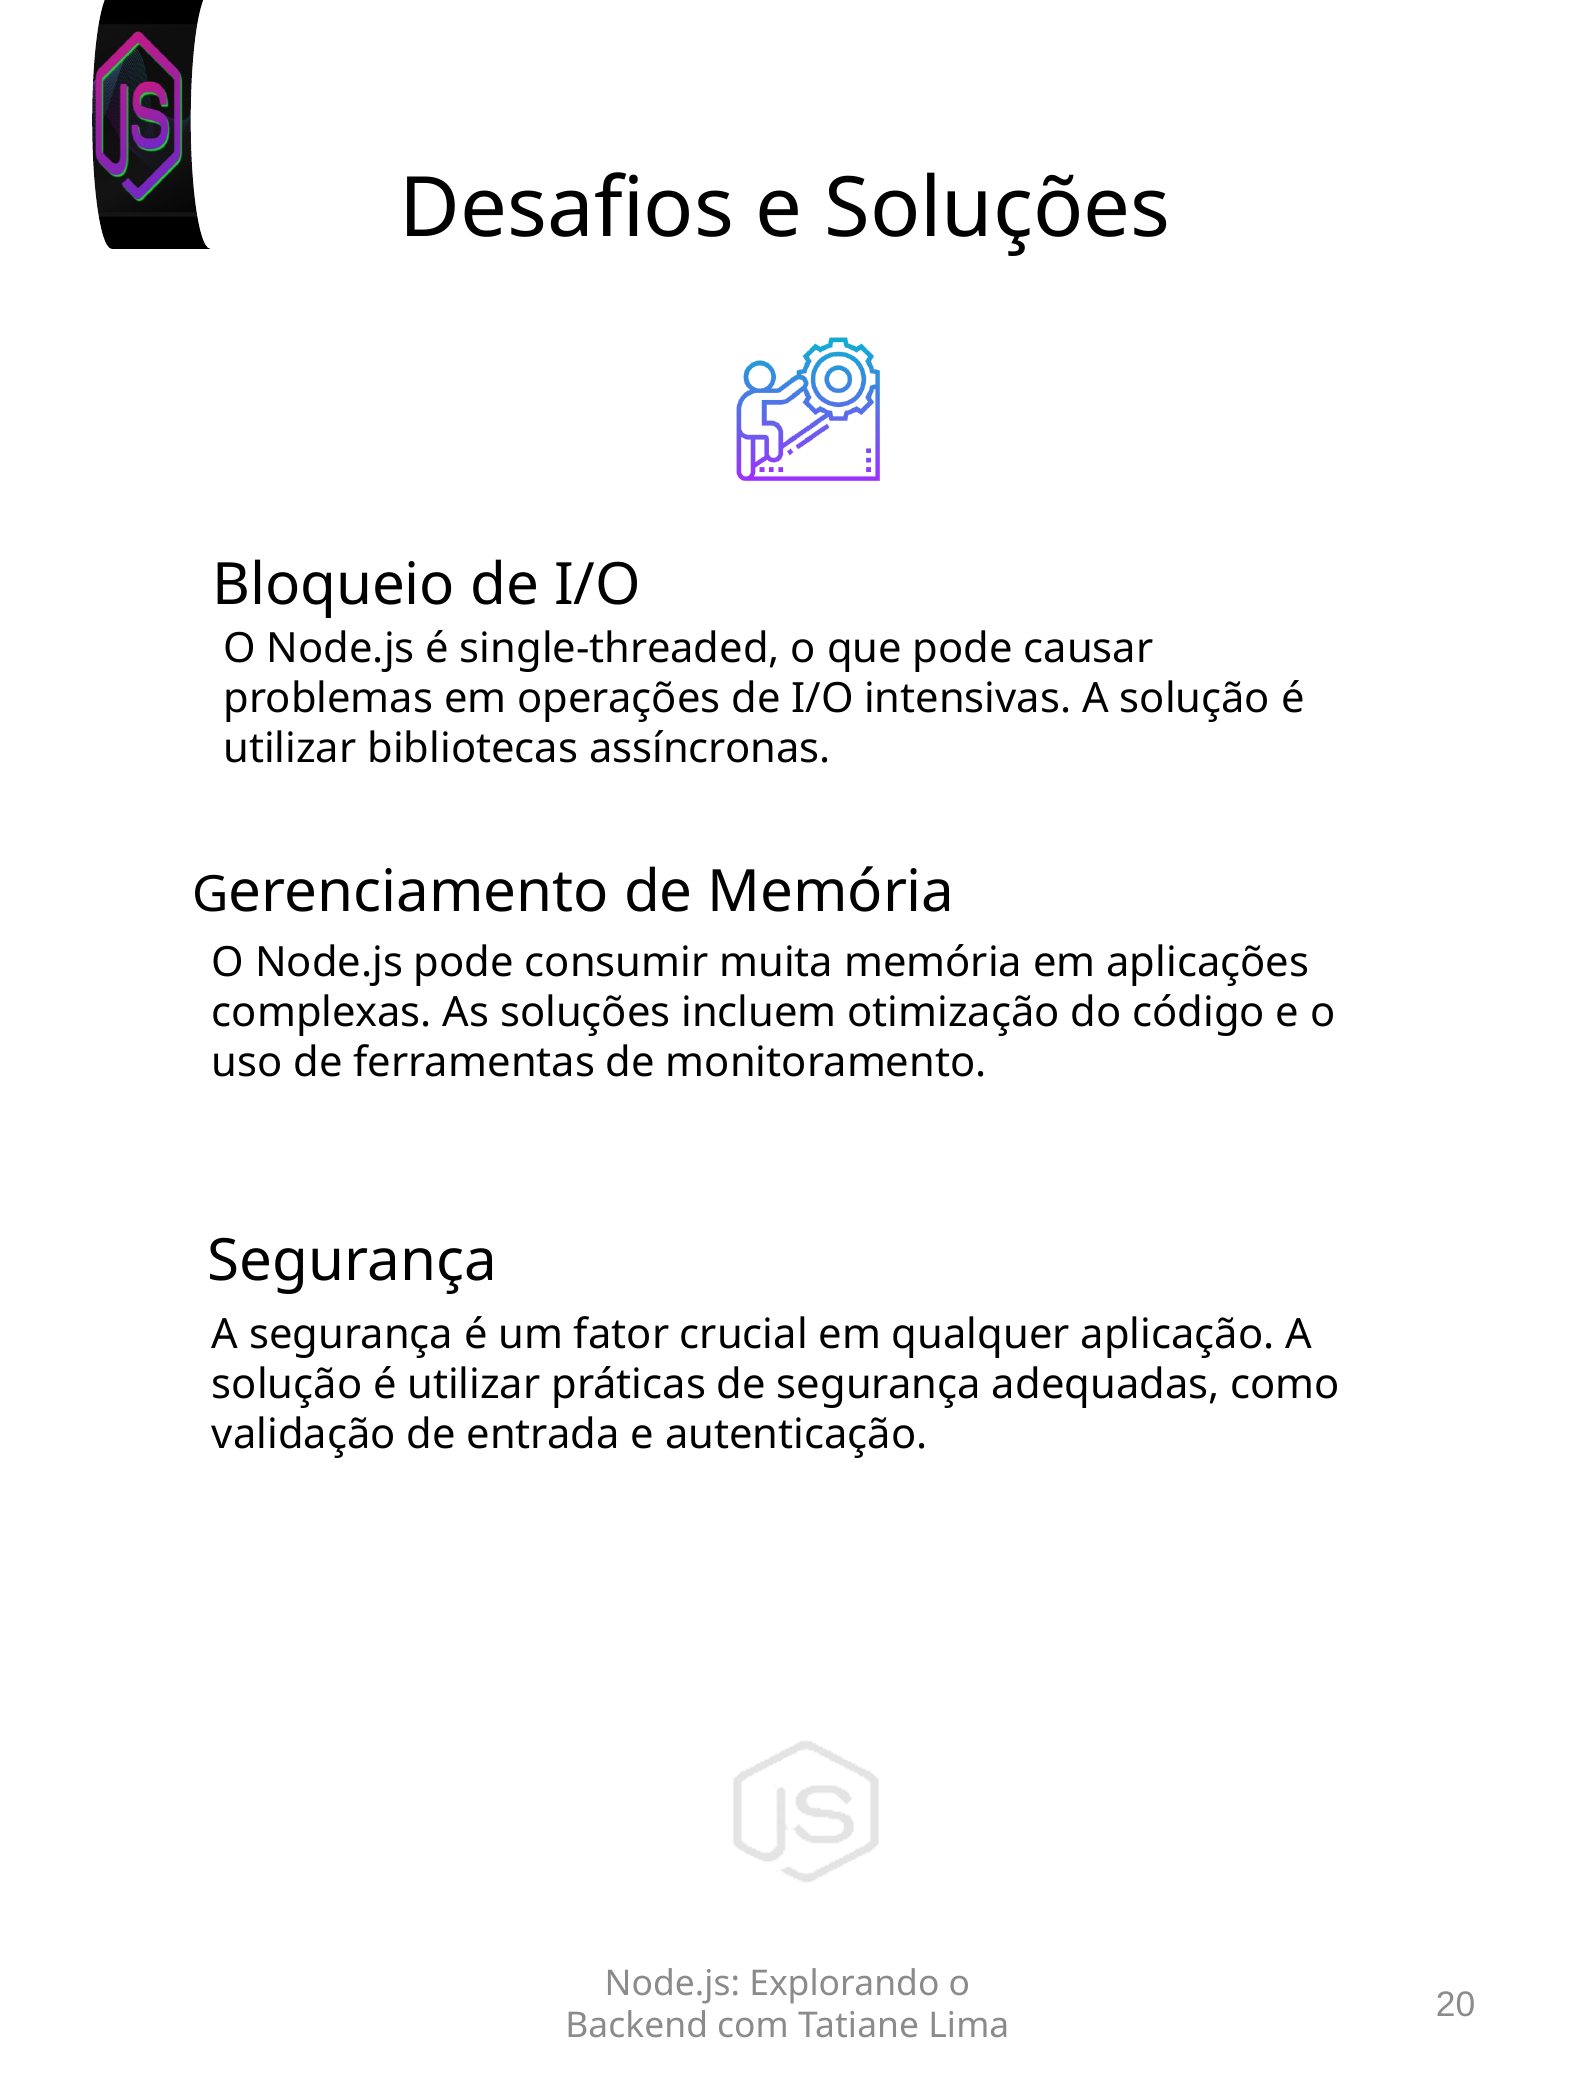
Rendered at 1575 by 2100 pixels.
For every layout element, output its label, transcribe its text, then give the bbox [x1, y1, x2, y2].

footer Node.js: Explorando o Backend com Tatiane Lima [538, 1946, 1037, 2059]
text_box O Node.js pode consumir muita memória em aplicações complexas. As soluções incluem otimização do código e o uso de ferramentas de monitoramento. [196, 927, 1377, 1143]
text_box Gerenciamento de Memória [177, 846, 970, 931]
title Desafios e Soluções [0, 140, 1575, 365]
text_box Bloqueio de I/O [197, 538, 657, 624]
text_box O Node.js é single-threaded, o que pode causar problemas em operações de I/O intensivas. A solução é utilizar bibliotecas assíncronas. [208, 612, 1390, 828]
slide_number 20 [1128, 1946, 1497, 2059]
picture [91, 0, 211, 250]
picture [706, 1723, 906, 1901]
picture [734, 335, 883, 484]
text_box Segurança [192, 1214, 552, 1379]
text_box A segurança é um fator crucial em qualquer aplicação. A solução é utilizar práticas de segurança adequadas, como validação de entrada e autenticação. [196, 1299, 1390, 1465]
